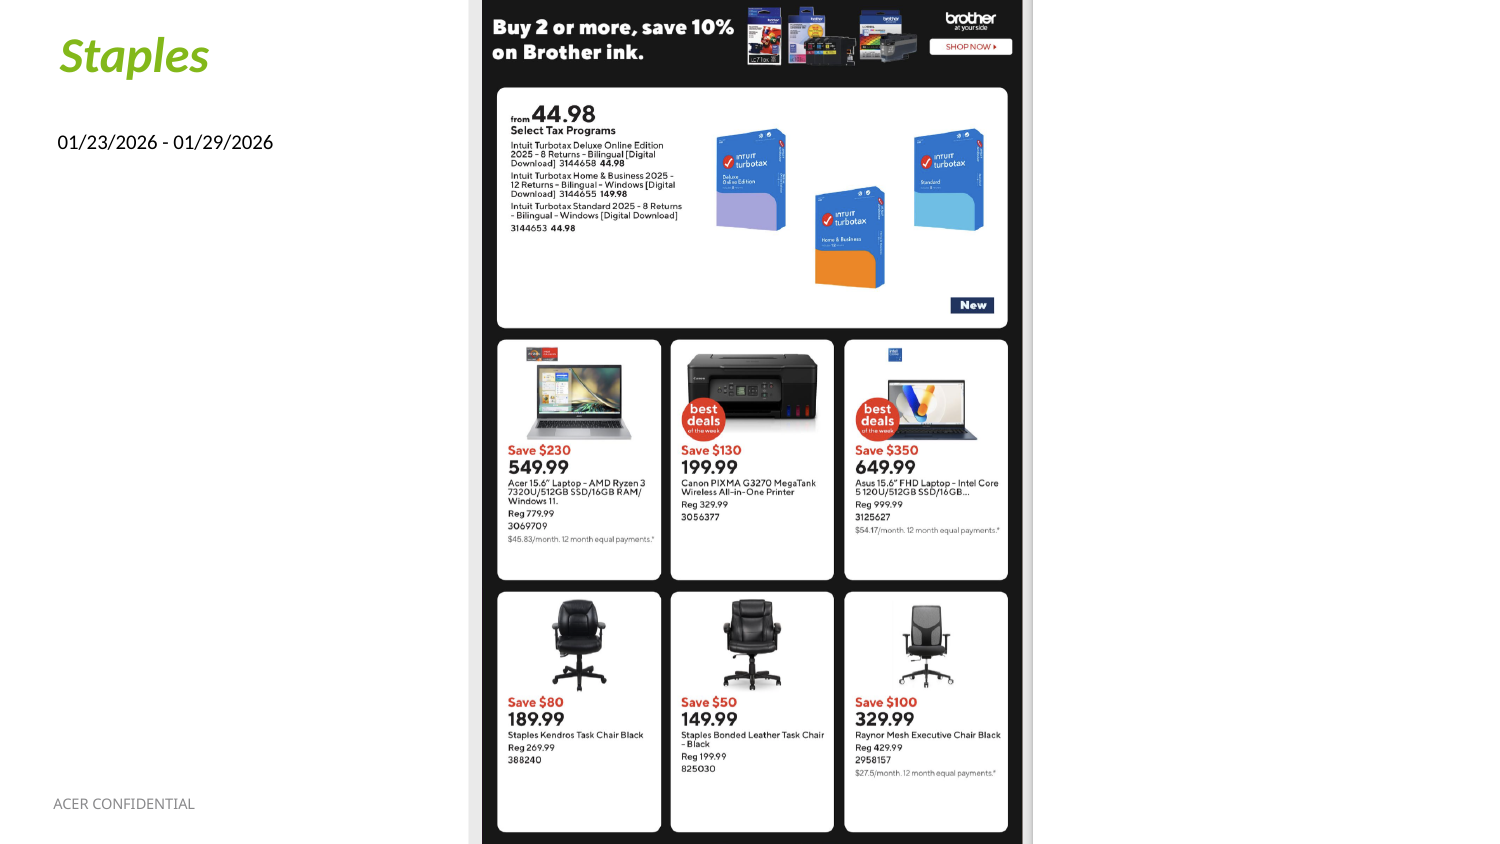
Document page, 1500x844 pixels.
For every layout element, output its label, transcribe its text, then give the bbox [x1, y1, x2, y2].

title Staples [59, 34, 462, 123]
picture [467, 0, 1033, 844]
list 01/23/2026 - 01/29/2026 [57, 123, 462, 237]
